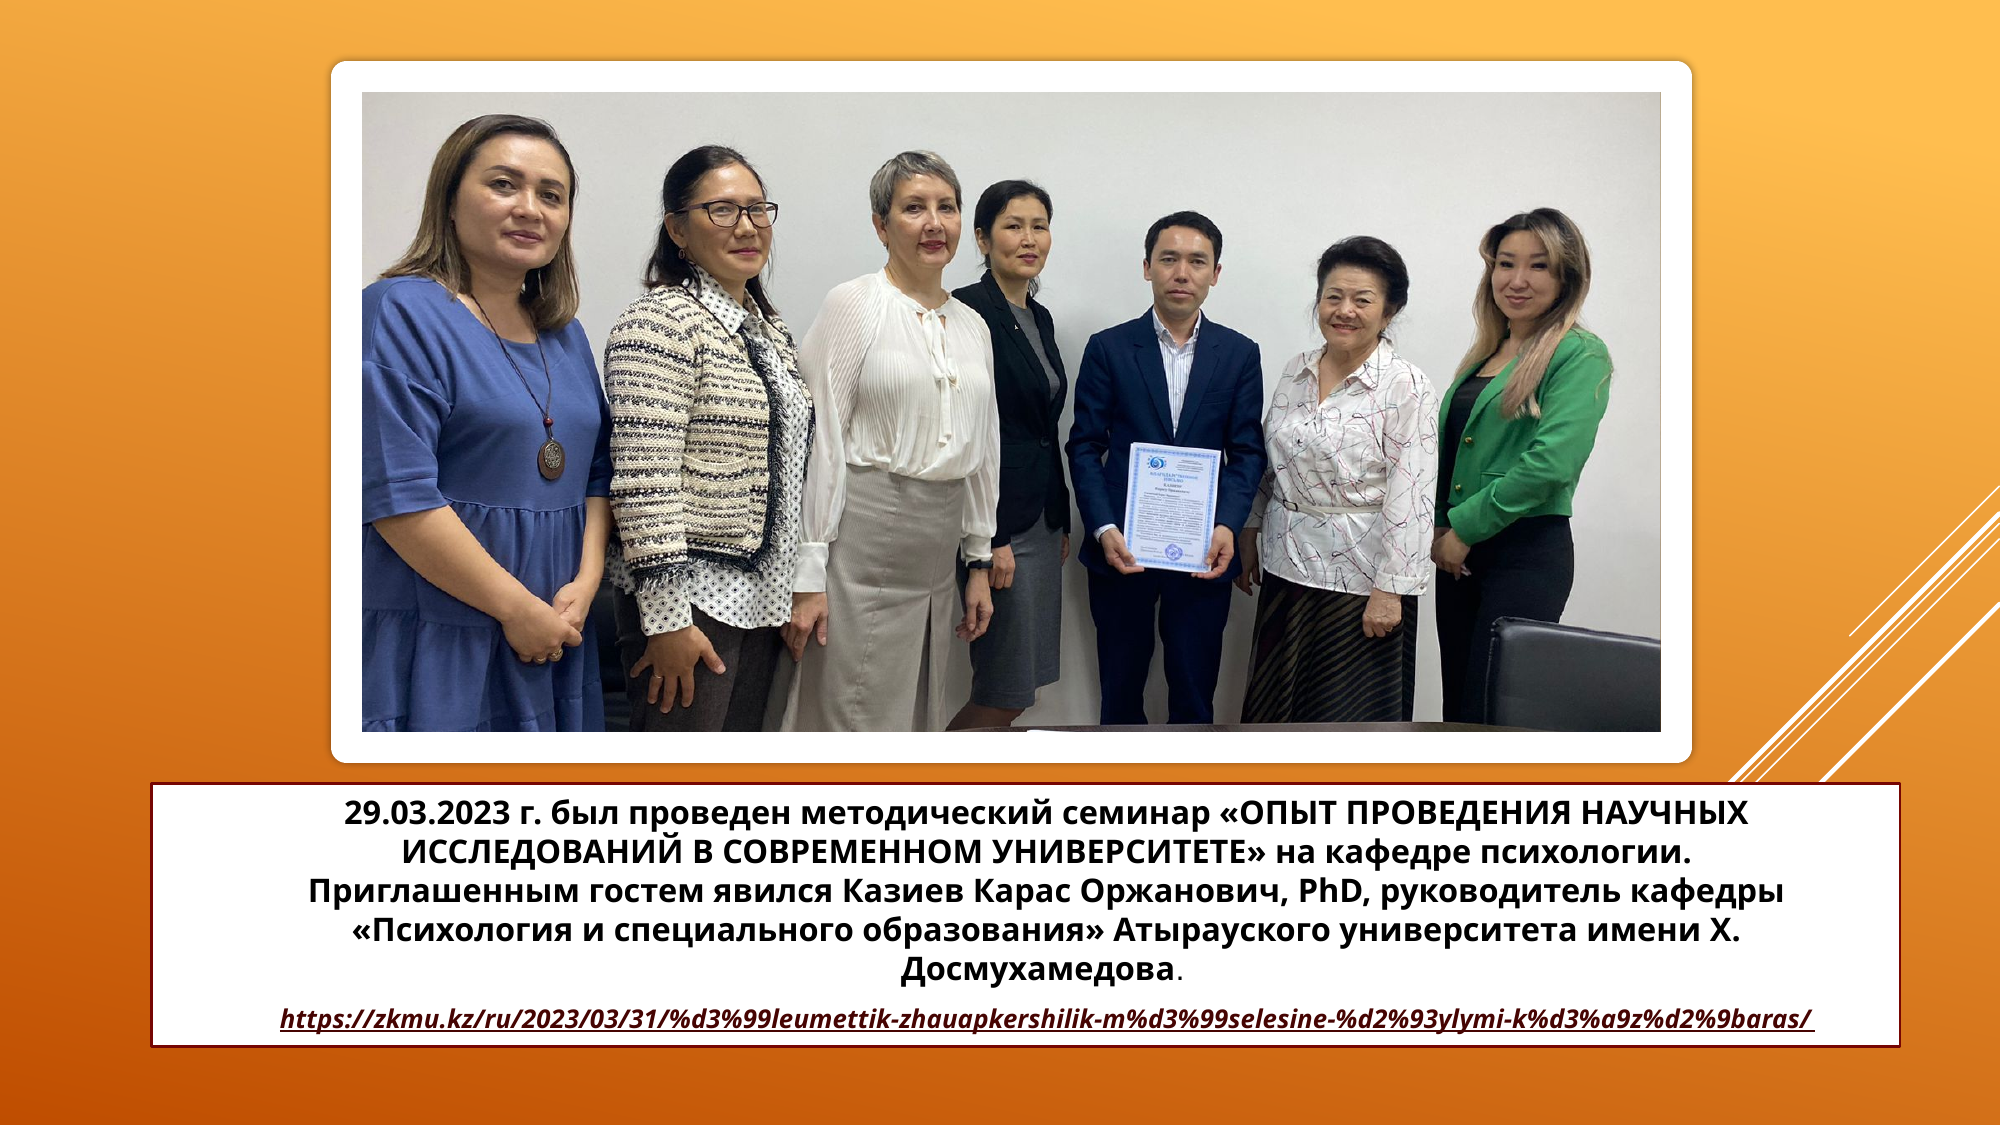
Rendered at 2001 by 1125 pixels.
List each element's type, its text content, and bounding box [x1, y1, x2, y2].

list 29.03.2023 г. был проведен методический семинар «ОПЫТ ПРОВЕДЕНИЯ НАУЧНЫХ ИССЛЕДОВАНИЙ В СОВРЕМЕННОМ УНИВЕРСИТЕТЕ» на кафедре психологии. Приглашенным гостем явился Казиев Карас Оржанович, PhD, руководитель кафедры «Психология и специального образования» Атырауского университета имени Х. Досмухамедова. https://zkmu.kz/ru/2023/03/31/%d3%99leumettik-zhauapkershilik-m%d3%99selesine-%d2%93ylymi-k%d3%a9z%d2%9baras/ [150, 782, 1901, 1048]
picture [361, 92, 1661, 733]
